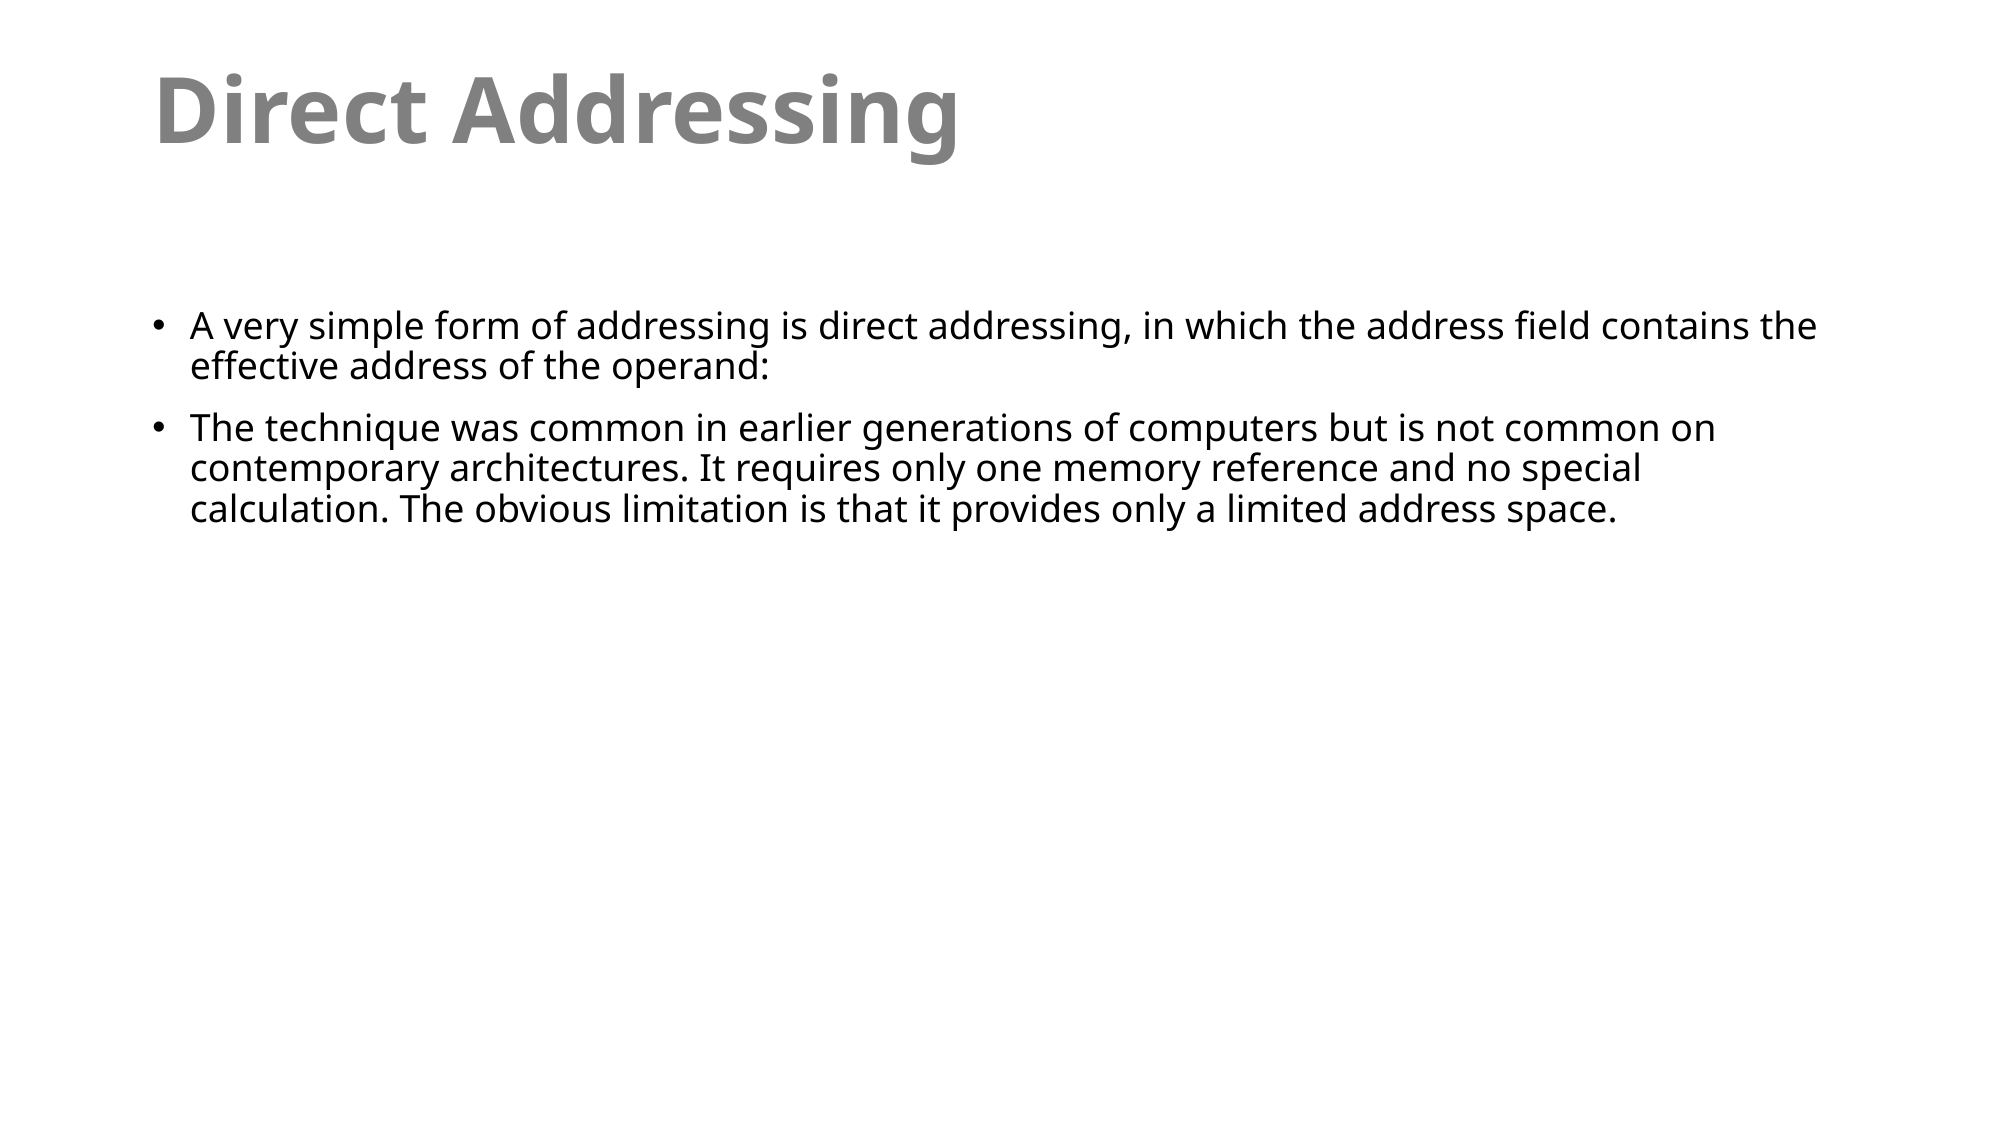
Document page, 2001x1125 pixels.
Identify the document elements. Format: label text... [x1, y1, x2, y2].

title Direct Addressing [137, 59, 1863, 278]
list A very simple form of addressing is direct addressing, in which the address field contains the effective address of the operand: The technique was common in earlier generations of computers but is not common on contemporary architectures. It requires only one memory reference and no special calculation. The obvious limitation is that it provides only a limited address space. [137, 299, 1863, 1014]
